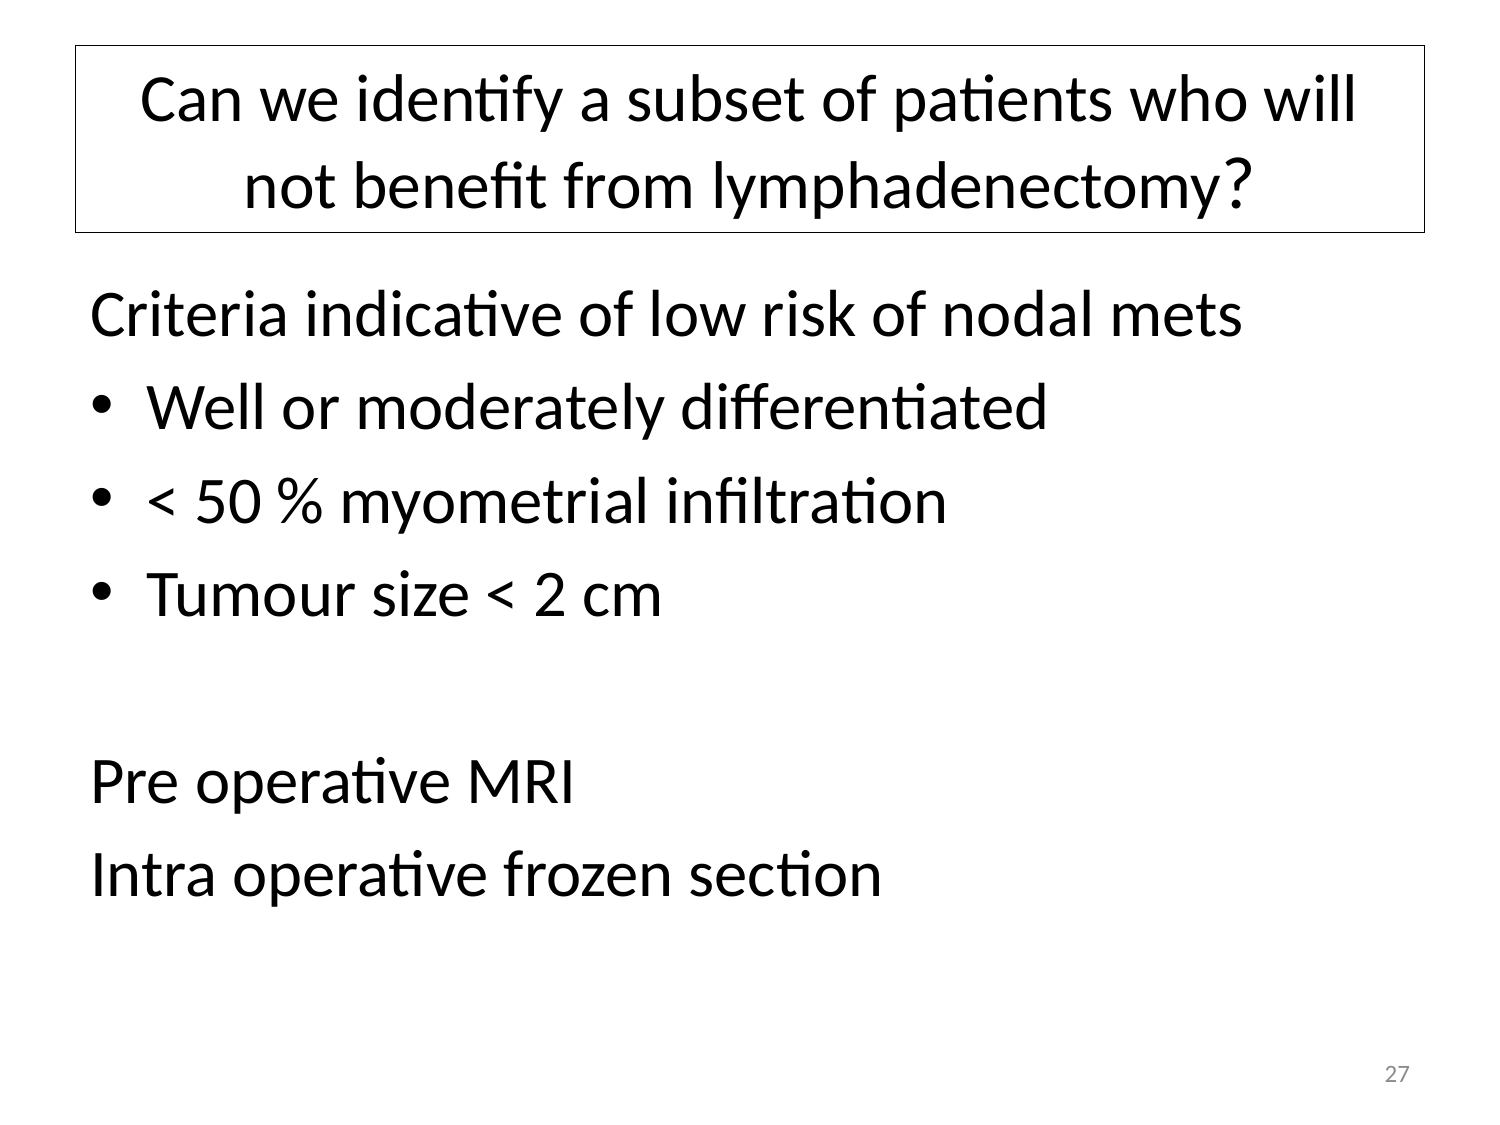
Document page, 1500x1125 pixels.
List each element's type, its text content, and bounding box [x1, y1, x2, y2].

slide_number 27 [1074, 1042, 1425, 1103]
title Can we identify a subset of patients who will not benefit from lymphadenectomy? [75, 45, 1425, 233]
list Criteria indicative of low risk of nodal mets Well or moderately differentiated < 50 % myometrial infiltration Tumour size < 2 cm Pre operative MRI Intra operative frozen section [75, 262, 1425, 1005]
